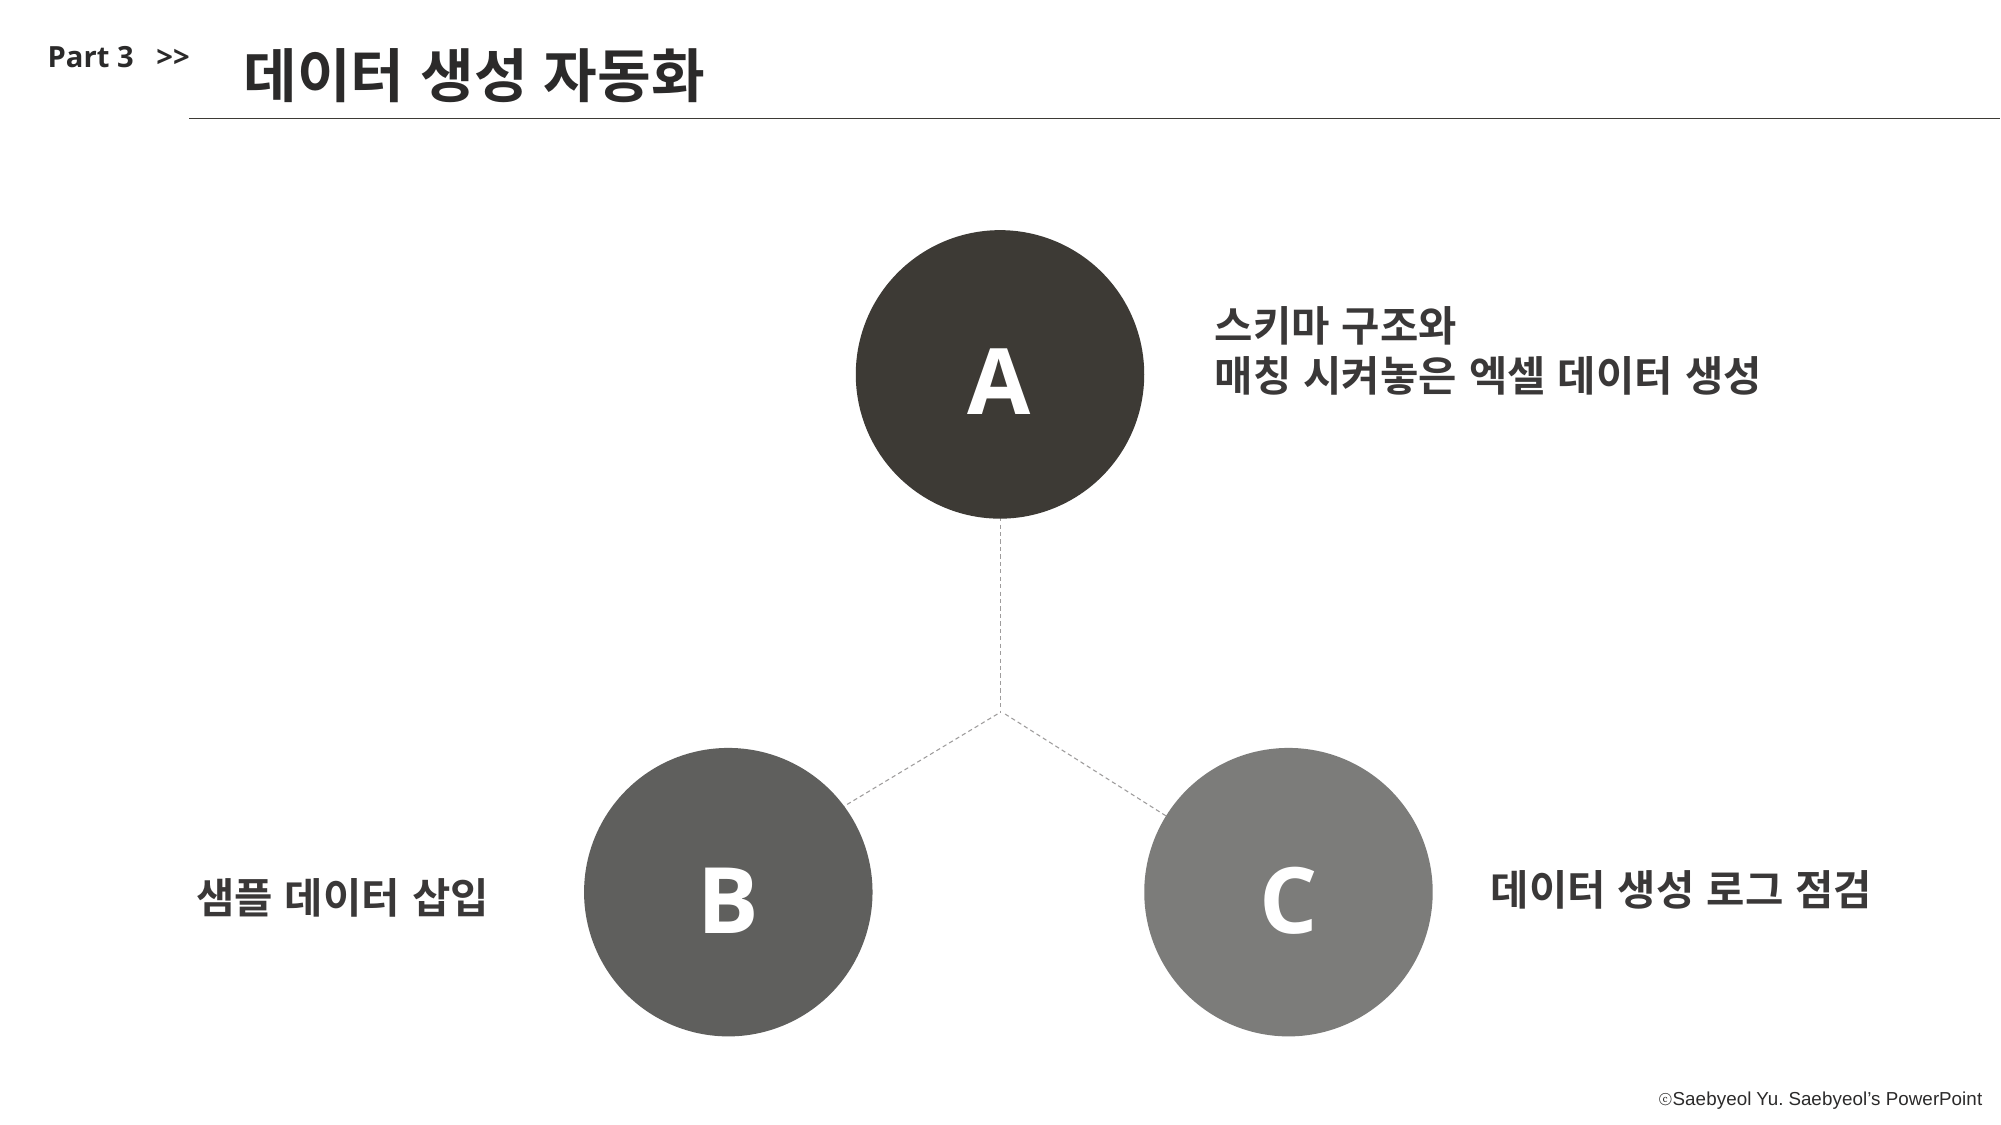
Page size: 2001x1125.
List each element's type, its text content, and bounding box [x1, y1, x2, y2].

text_box [1143, 746, 1434, 1038]
text_box 데이터 생성 자동화 [229, 31, 720, 117]
text_box B [682, 834, 774, 960]
text_box [854, 229, 1146, 520]
text_box A [952, 315, 1046, 440]
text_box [786, 714, 998, 842]
text_box 데이터 생성 로그 점검 [1476, 855, 1888, 921]
text_box 스키마 구조와 매칭 시켜놓은 엑셀 데이터 생성 [1200, 292, 1778, 407]
text_box Part 3 >> [32, 30, 205, 81]
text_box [1005, 714, 1182, 826]
text_box C [1244, 834, 1333, 960]
text_box 샘플 데이터 삽입 [181, 864, 504, 930]
text_box [583, 746, 874, 1038]
